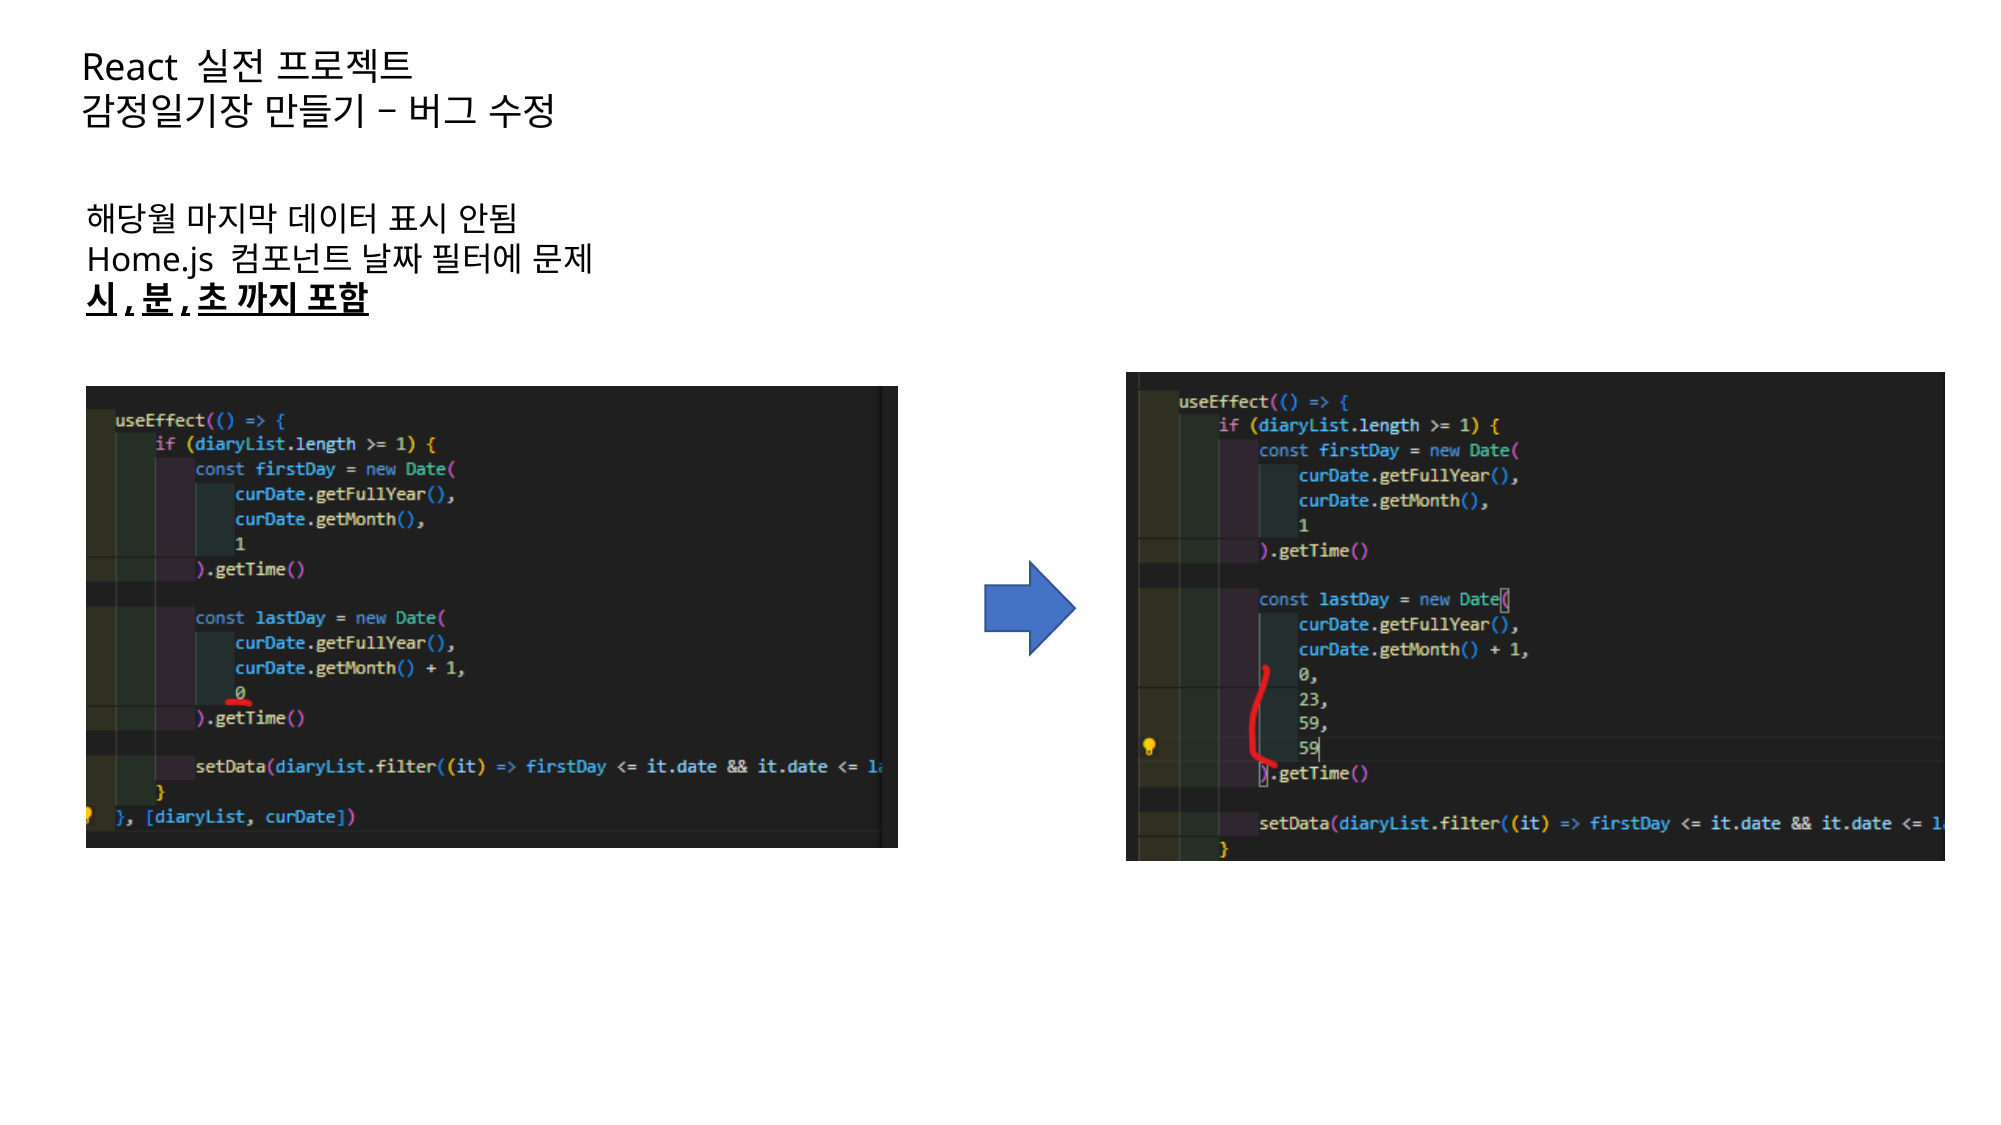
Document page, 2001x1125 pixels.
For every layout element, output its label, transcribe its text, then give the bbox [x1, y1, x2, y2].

text_box 해당월 마지막 데이터 표시 안됨 Home.js 컴포넌트 날짜 필터에 문제 시,분,초 까지 포함 [71, 190, 610, 405]
text_box [984, 559, 1077, 657]
picture [1126, 372, 1945, 861]
picture [86, 386, 898, 848]
text_box React 실전 프로젝트 감정일기장 만들기 – 버그 수정 [66, 35, 573, 141]
